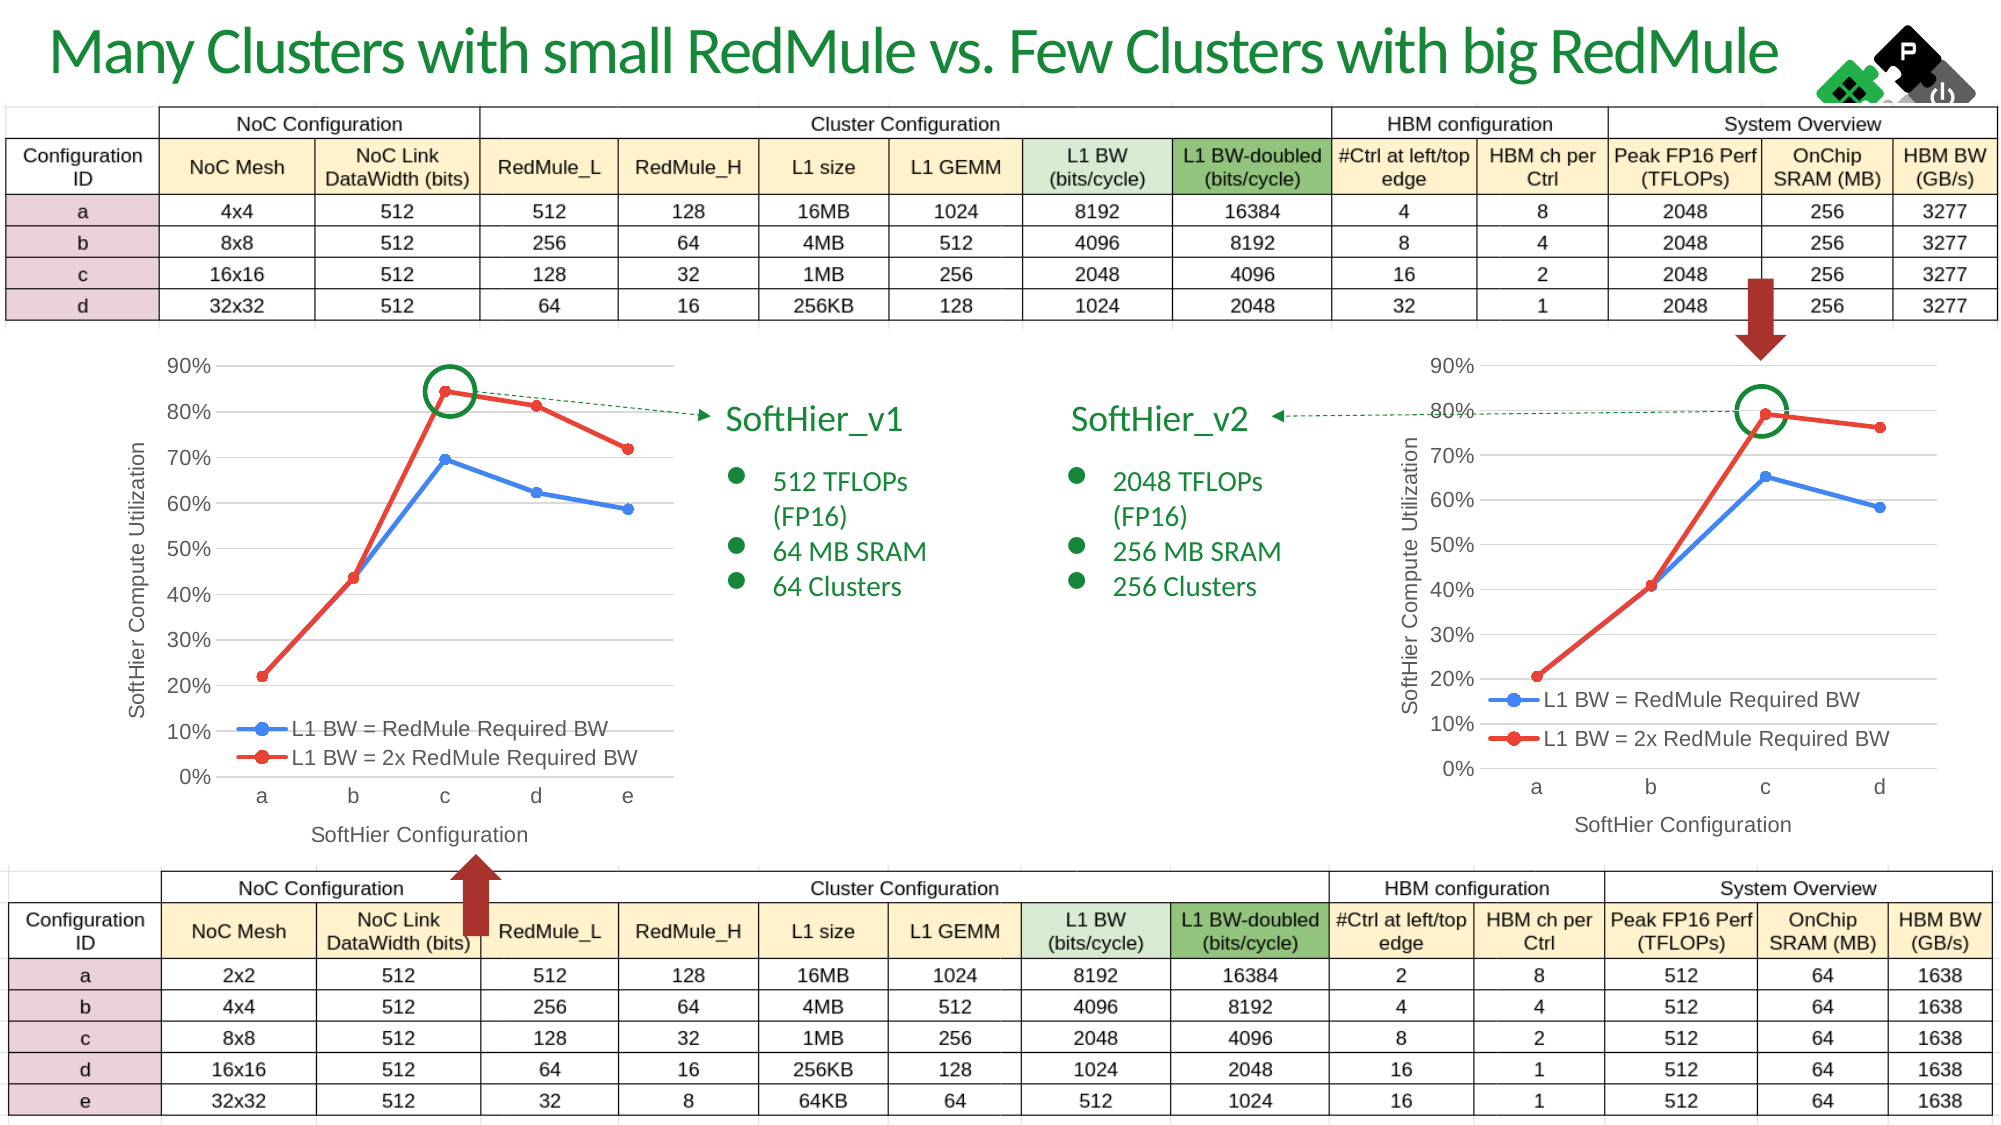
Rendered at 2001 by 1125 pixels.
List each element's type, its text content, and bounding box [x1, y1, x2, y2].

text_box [474, 391, 711, 417]
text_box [1271, 411, 1390, 417]
text_box 2048 TFLOPs (FP16) 256 MB SRAM 256 Clusters [1051, 454, 1314, 610]
text_box [1734, 329, 1787, 340]
text_box 512 TFLOPs (FP16) 64 MB SRAM 64 Clusters [710, 454, 974, 610]
picture [0, 865, 2000, 1124]
text_box SoftHier_v2 [1056, 386, 1272, 447]
text_box Many Clusters with small RedMule vs. Few Clusters with big RedMule [49, 1, 1959, 103]
chart [107, 340, 676, 854]
picture [3, 24, 2000, 329]
text_box [464, 854, 487, 865]
text_box SoftHier_v1 [710, 386, 944, 447]
chart [1390, 340, 1958, 845]
